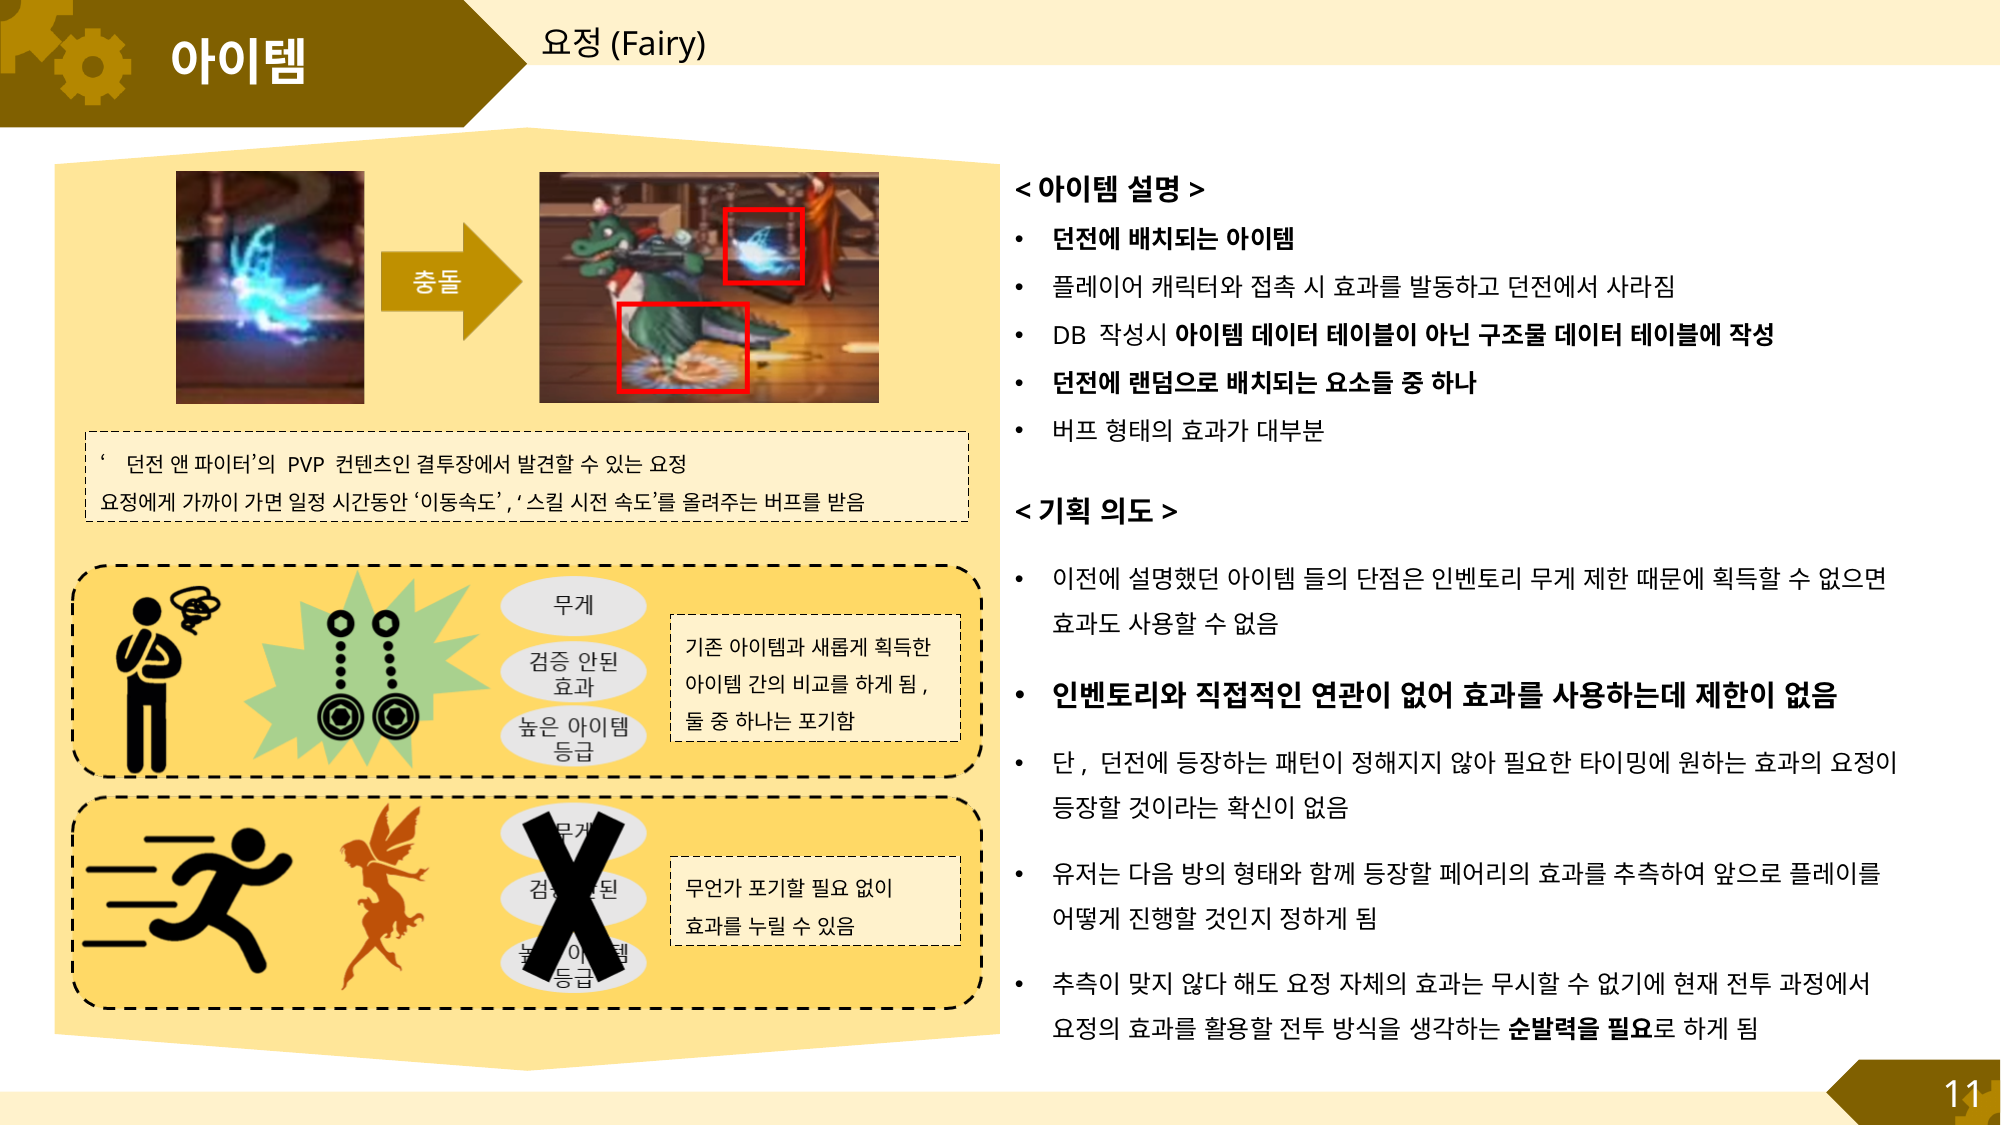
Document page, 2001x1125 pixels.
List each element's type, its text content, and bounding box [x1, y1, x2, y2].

list 요정(Fairy) [527, 0, 1946, 65]
slide_number 11 [1725, 1062, 2000, 1123]
title 아이템 [17, 0, 462, 128]
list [71, 564, 983, 1010]
list <아이템 설명> 던전에 배치되는 아이템 플레이어 캐릭터와 접촉 시 효과를 발동하고 던전에서 사라짐 DB 작성시 아이템 데이터 테이블이 아닌 구조물 데이터 테이블에 작성 던전에 랜덤으로 배치되는 요소들 중 하나 버프 형태의 효과가 대부분 [999, 148, 1946, 471]
list <기획 의도> 이전에 설명했던 아이템 들의 단점은 인벤토리 무게 제한 때문에 획득할 수 없으면 효과도 사용할 수 없음 인벤토리와 직접적인 연관이 없어 효과를 사용하는데 제한이 없음 단, 던전에 등장하는 패턴이 정해지지 않아 필요한 타이밍에 원하는 효과의 요정이 등장할 것이라는 확신이 없음 유저는 다음 방의 형태와 함께 등장할 페어리의 효과를 추측하여 앞으로 플레이를 어떻게 진행할 것인지 정하게 됨 추측이 맞지 않다 해도 요정 자체의 효과는 무시할 수 없기에 현재 전투 과정에서 요정의 효과를 활용할 전투 방식을 생각하는 순발력을 필요로 하게 됨 [999, 471, 1946, 1048]
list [176, 171, 879, 404]
text_box ‘던전 앤 파이터’의 PVP 컨텐츠인 결투장에서 발견할 수 있는 요정 요정에게 가까이 가면 일정 시간동안 ‘이동속도’, ‘스킬 시전 속도’를 올려주는 버프를 받음 [85, 431, 969, 522]
